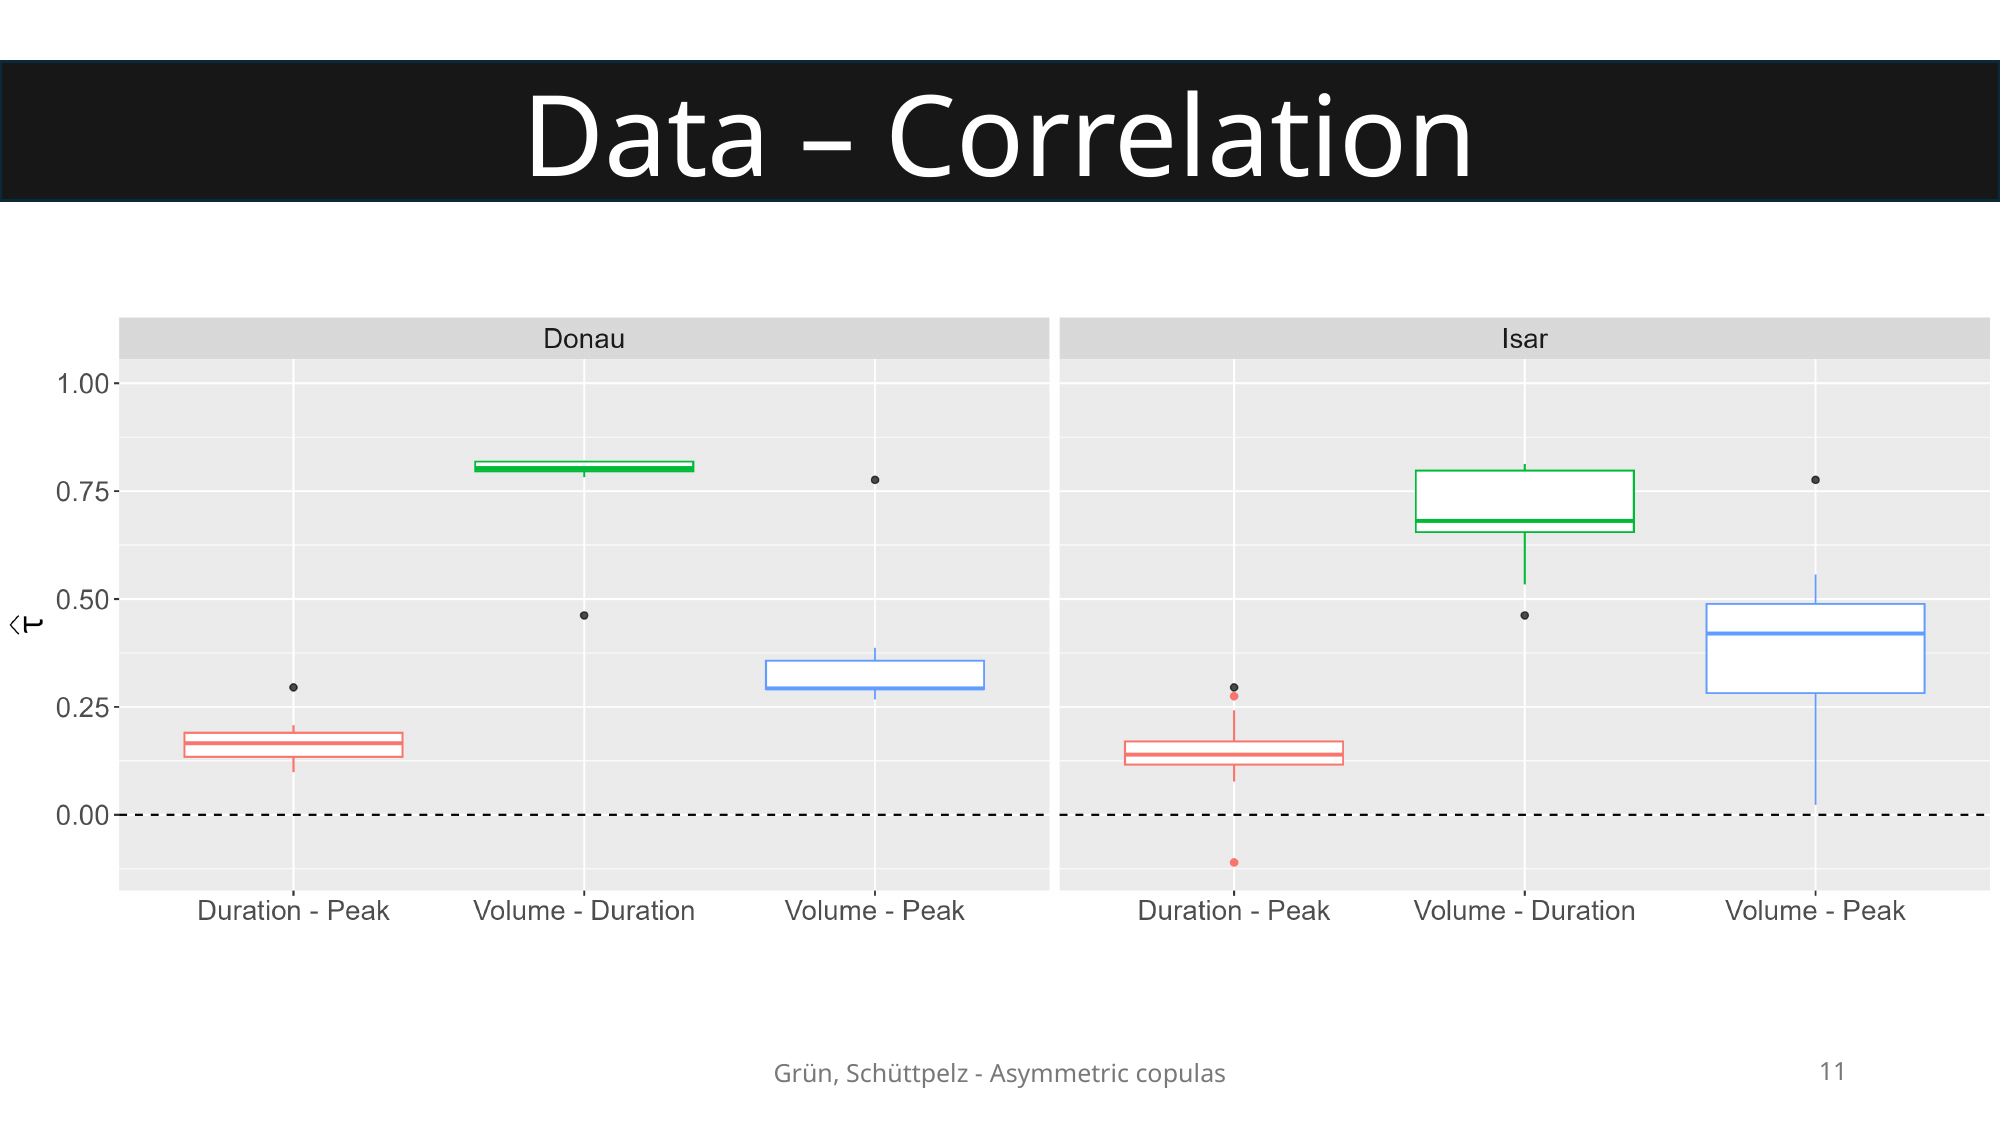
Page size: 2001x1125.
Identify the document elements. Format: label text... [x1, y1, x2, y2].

picture [0, 307, 2000, 975]
footer Grün, Schüttpelz - Asymmetric copulas [662, 1042, 1338, 1103]
slide_number 11 [1412, 1042, 1863, 1103]
text_box Data – Correlation [0, 60, 2000, 202]
